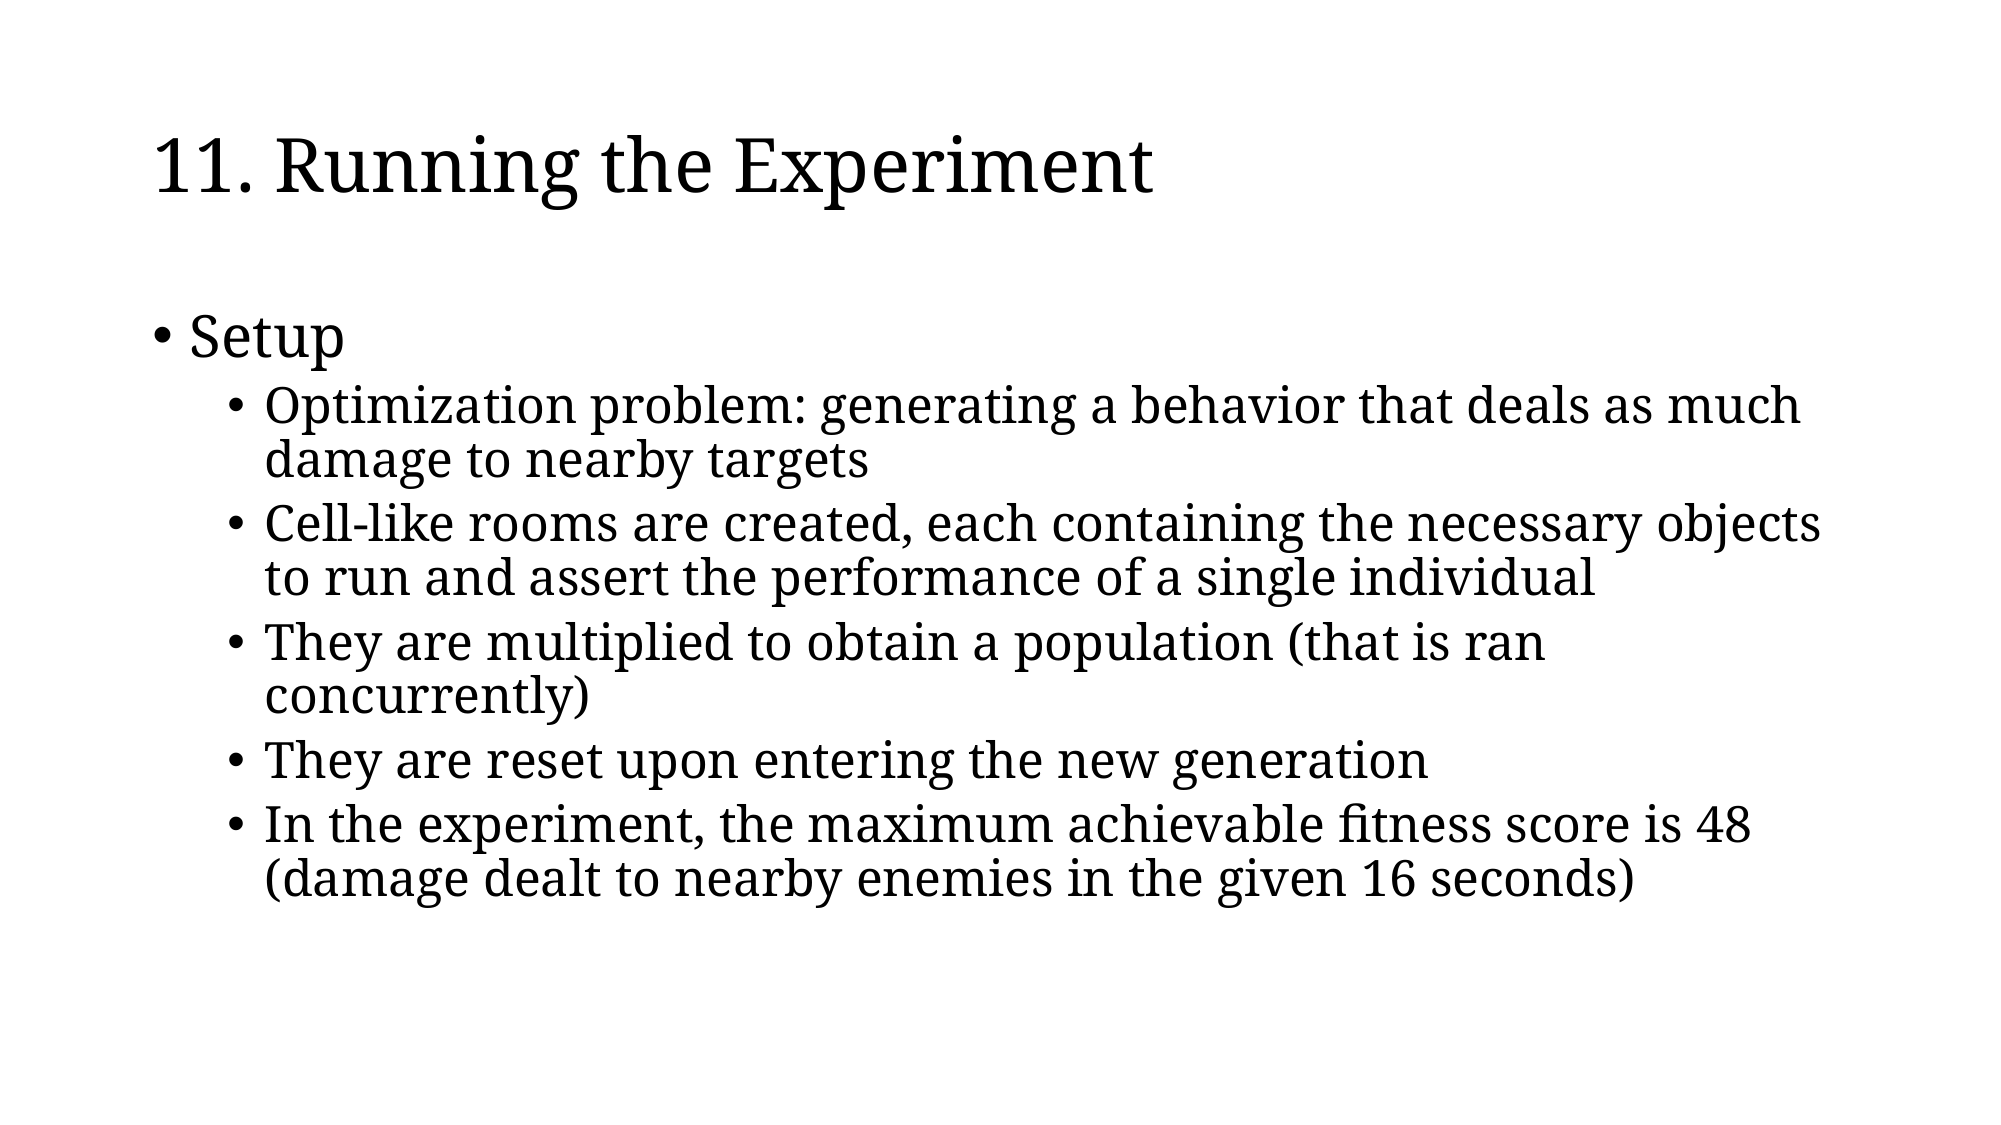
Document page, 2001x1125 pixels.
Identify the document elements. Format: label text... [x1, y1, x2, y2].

list Setup Optimization problem: generating a behavior that deals as much damage to nearby targets Cell-like rooms are created, each containing the necessary objects to run and assert the performance of a single individual They are multiplied to obtain a population (that is ran concurrently) They are reset upon entering the new generation In the experiment, the maximum achievable fitness score is 48 (damage dealt to nearby enemies in the given 16 seconds) [137, 299, 1863, 1014]
title 11. Running the Experiment [137, 59, 1863, 278]
